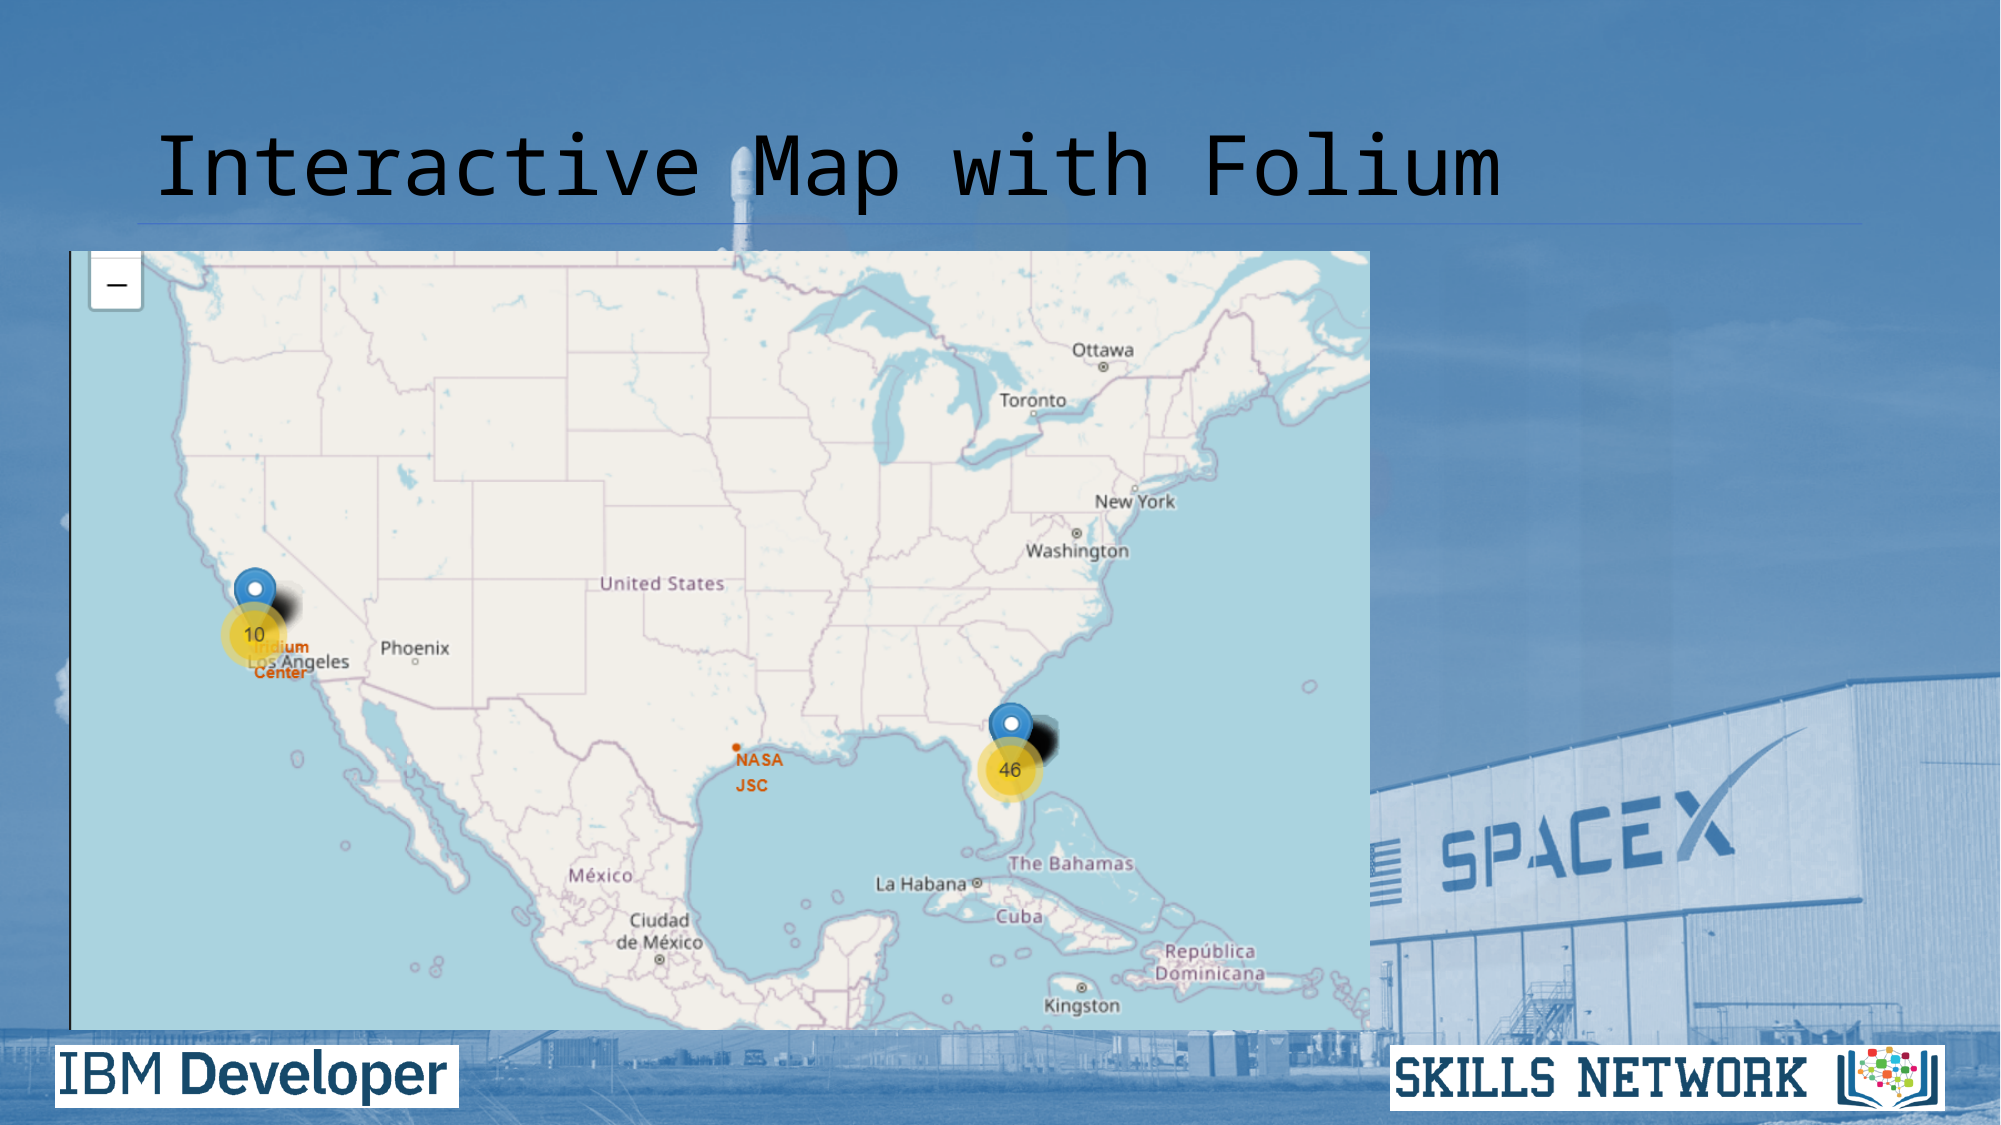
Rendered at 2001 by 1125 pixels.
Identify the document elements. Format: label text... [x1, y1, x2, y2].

picture [1390, 1045, 1945, 1111]
picture [69, 251, 1370, 1030]
picture [55, 1045, 459, 1108]
title Interactive Map with Folium [137, 59, 1863, 278]
